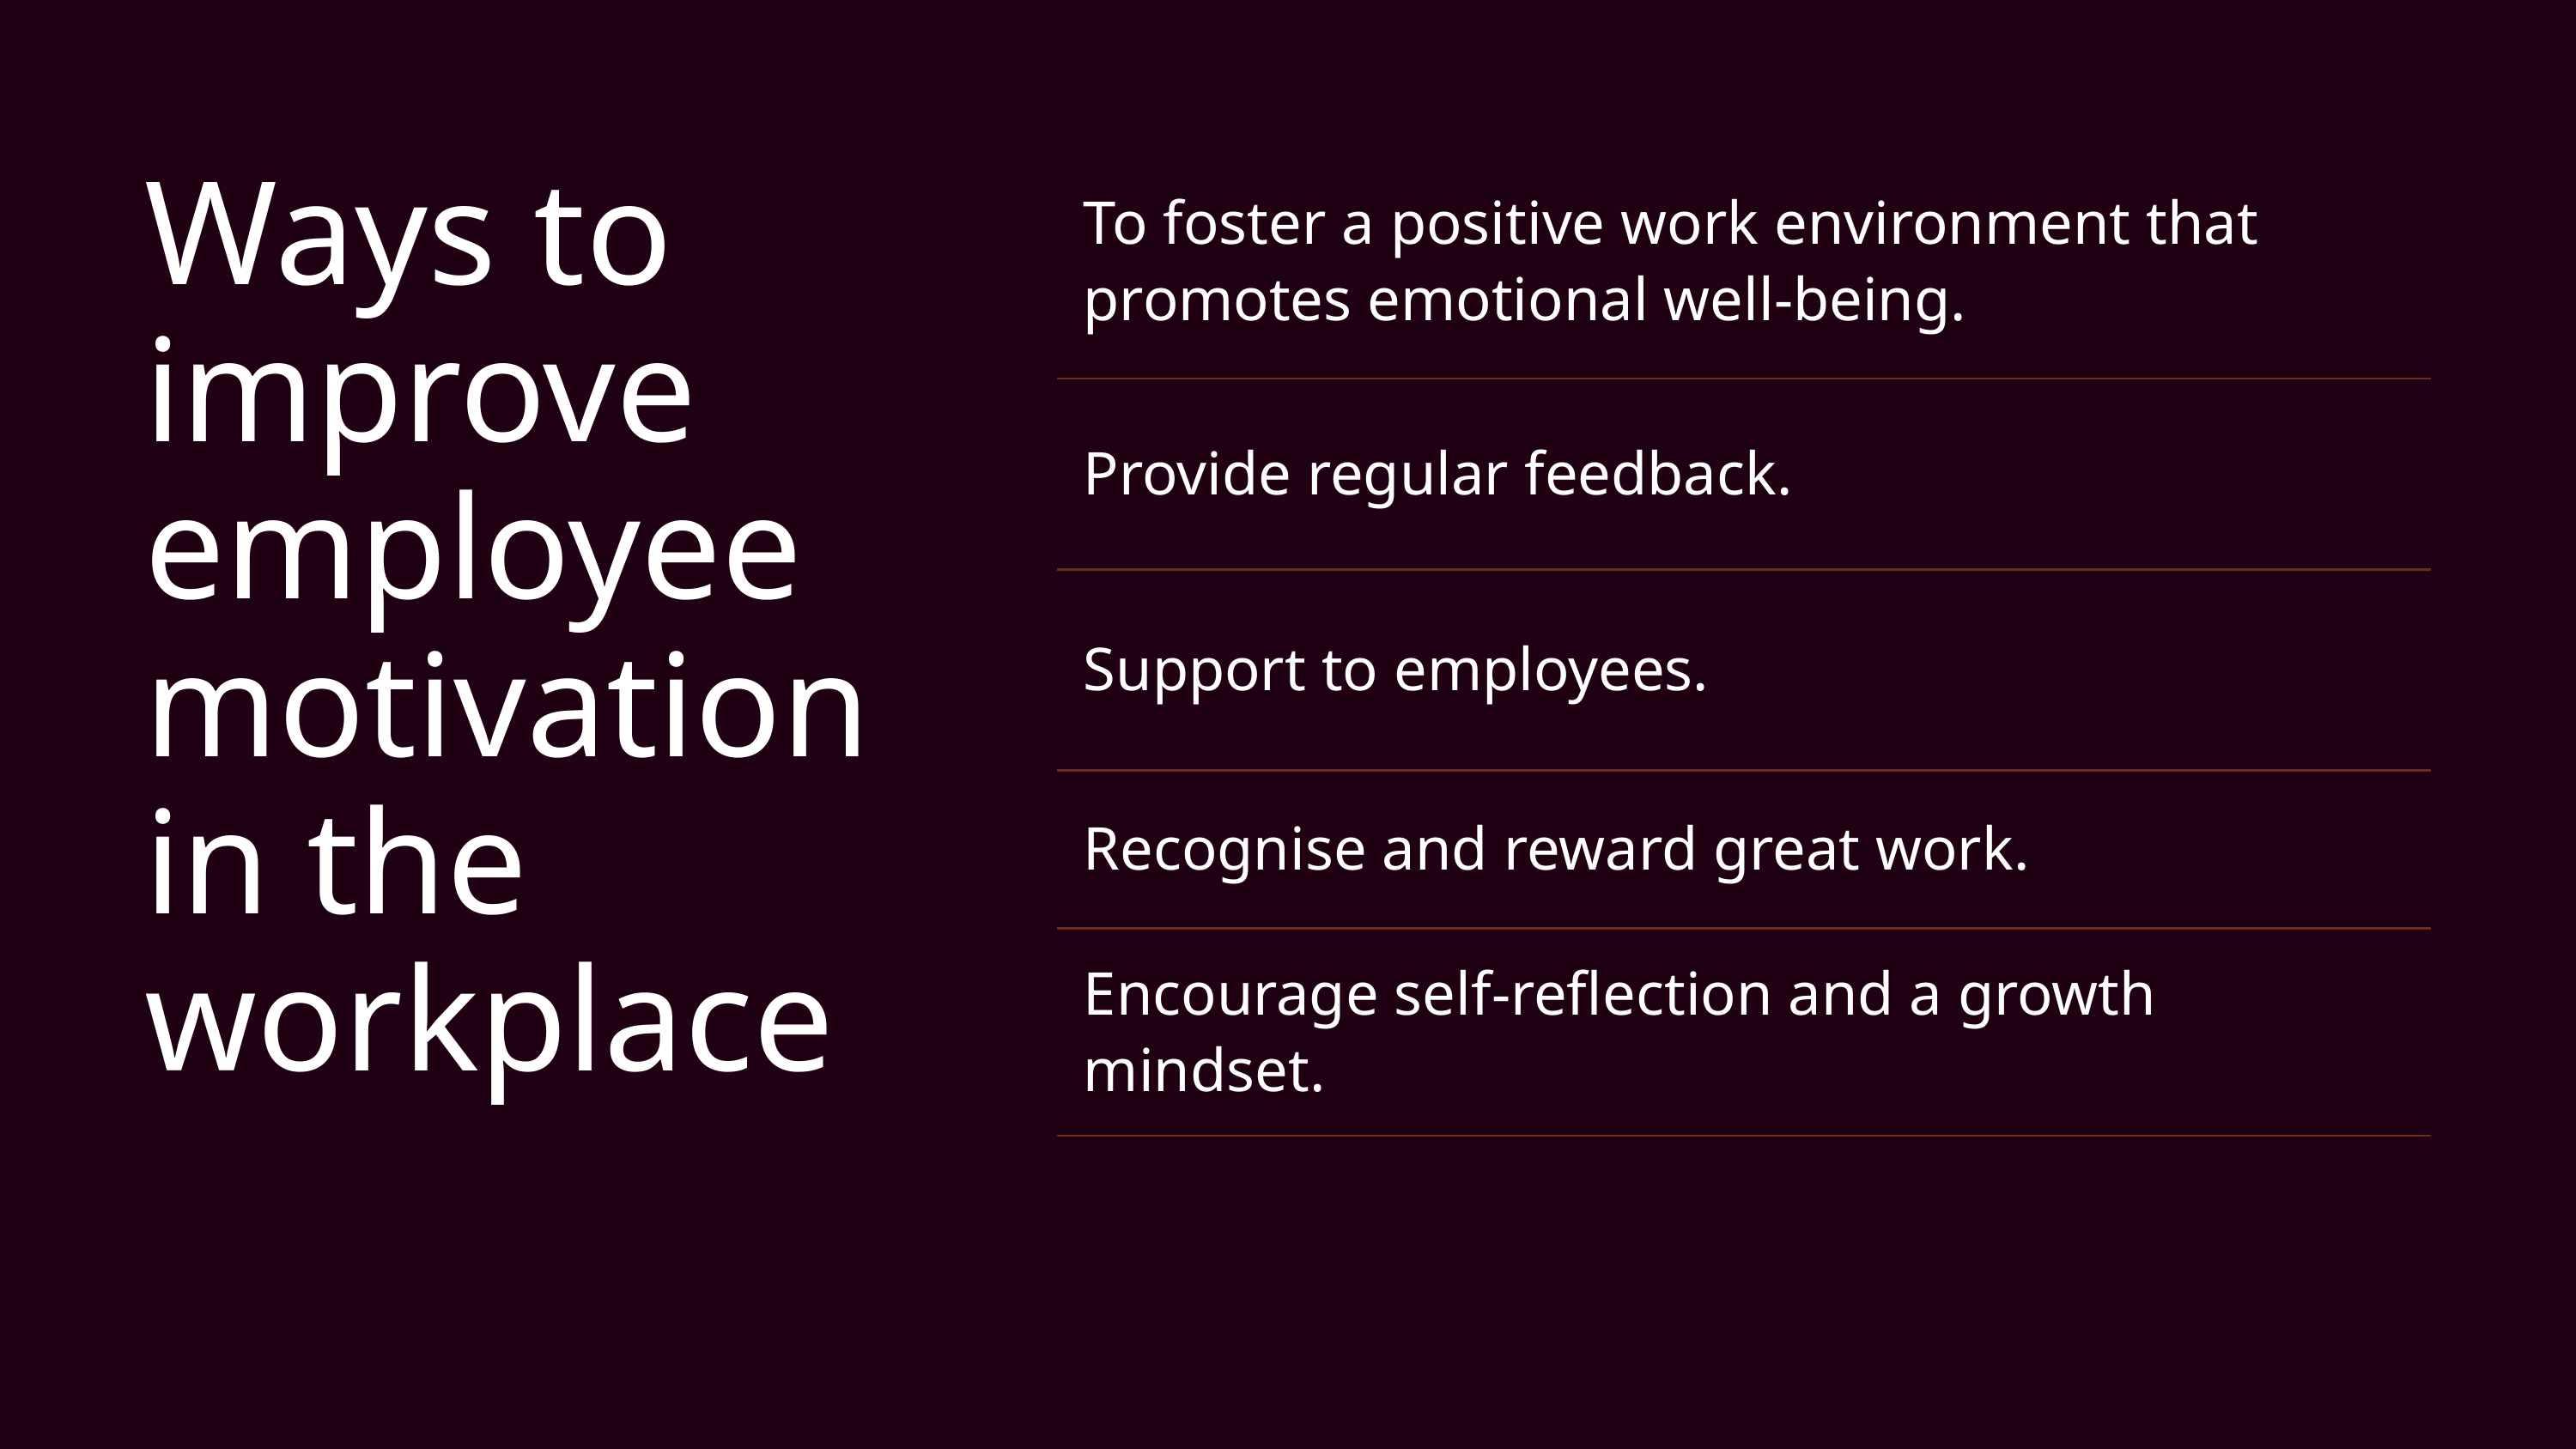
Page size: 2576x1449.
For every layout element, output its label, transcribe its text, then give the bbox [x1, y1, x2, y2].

table_header To foster a positive work environment that promotes emotional well-being. [1057, 145, 2431, 378]
text_box Ways to improve employee motivation in the workplace [144, 155, 878, 1100]
table_cell Support to employees. [1057, 571, 2431, 769]
table_cell Provide regular feedback. [1057, 379, 2431, 568]
table_cell Encourage self-reflection and a growth mindset. [1057, 930, 2431, 1135]
table_cell Recognise and reward great work. [1057, 772, 2431, 927]
